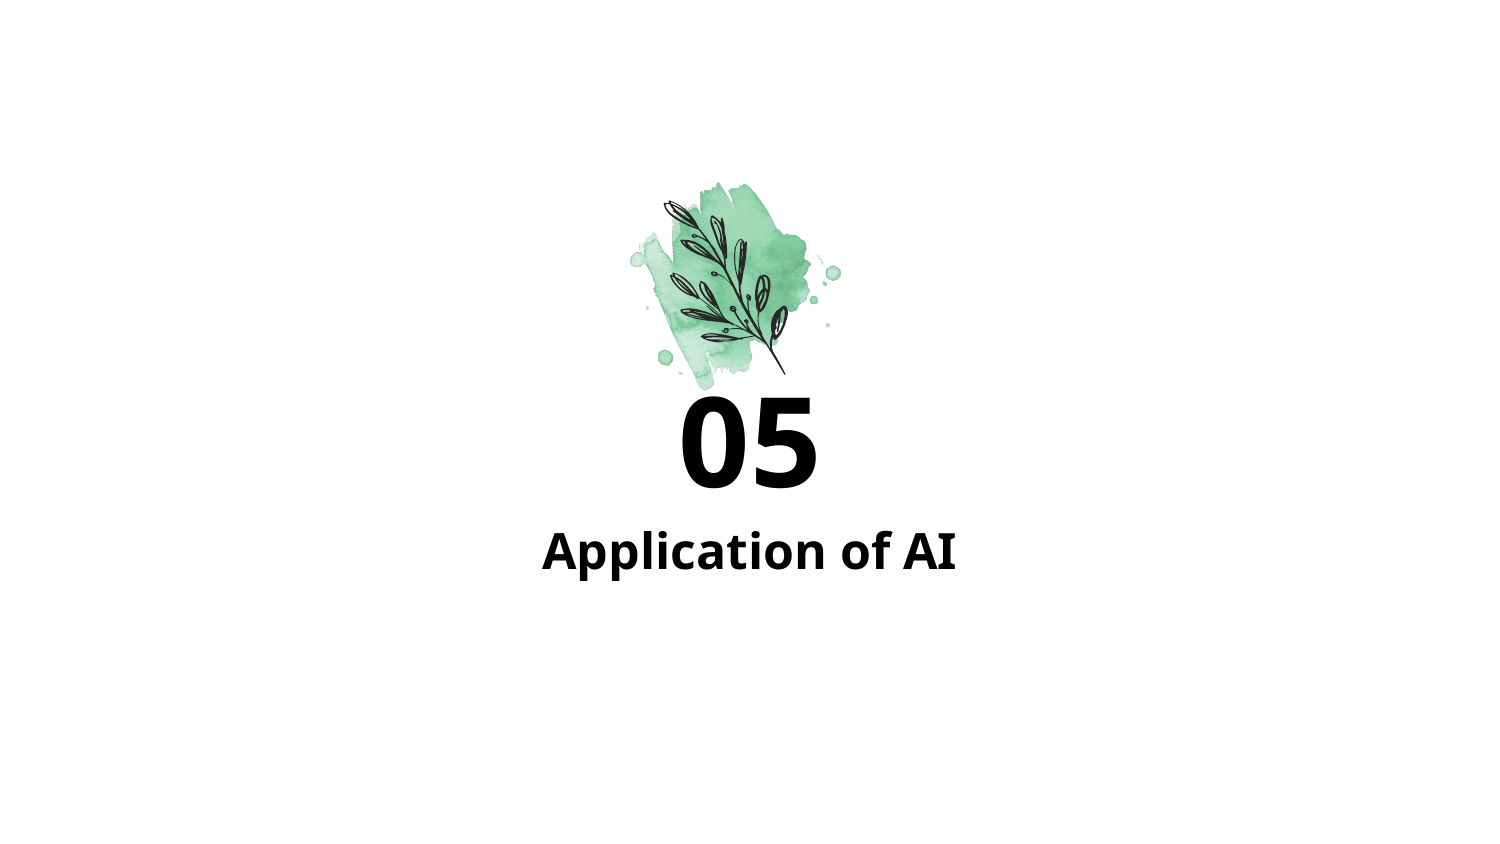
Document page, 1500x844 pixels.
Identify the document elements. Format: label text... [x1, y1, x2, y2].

title 05 [51, 374, 1449, 528]
title Application of AI [391, 528, 1109, 601]
picture [624, 174, 964, 402]
